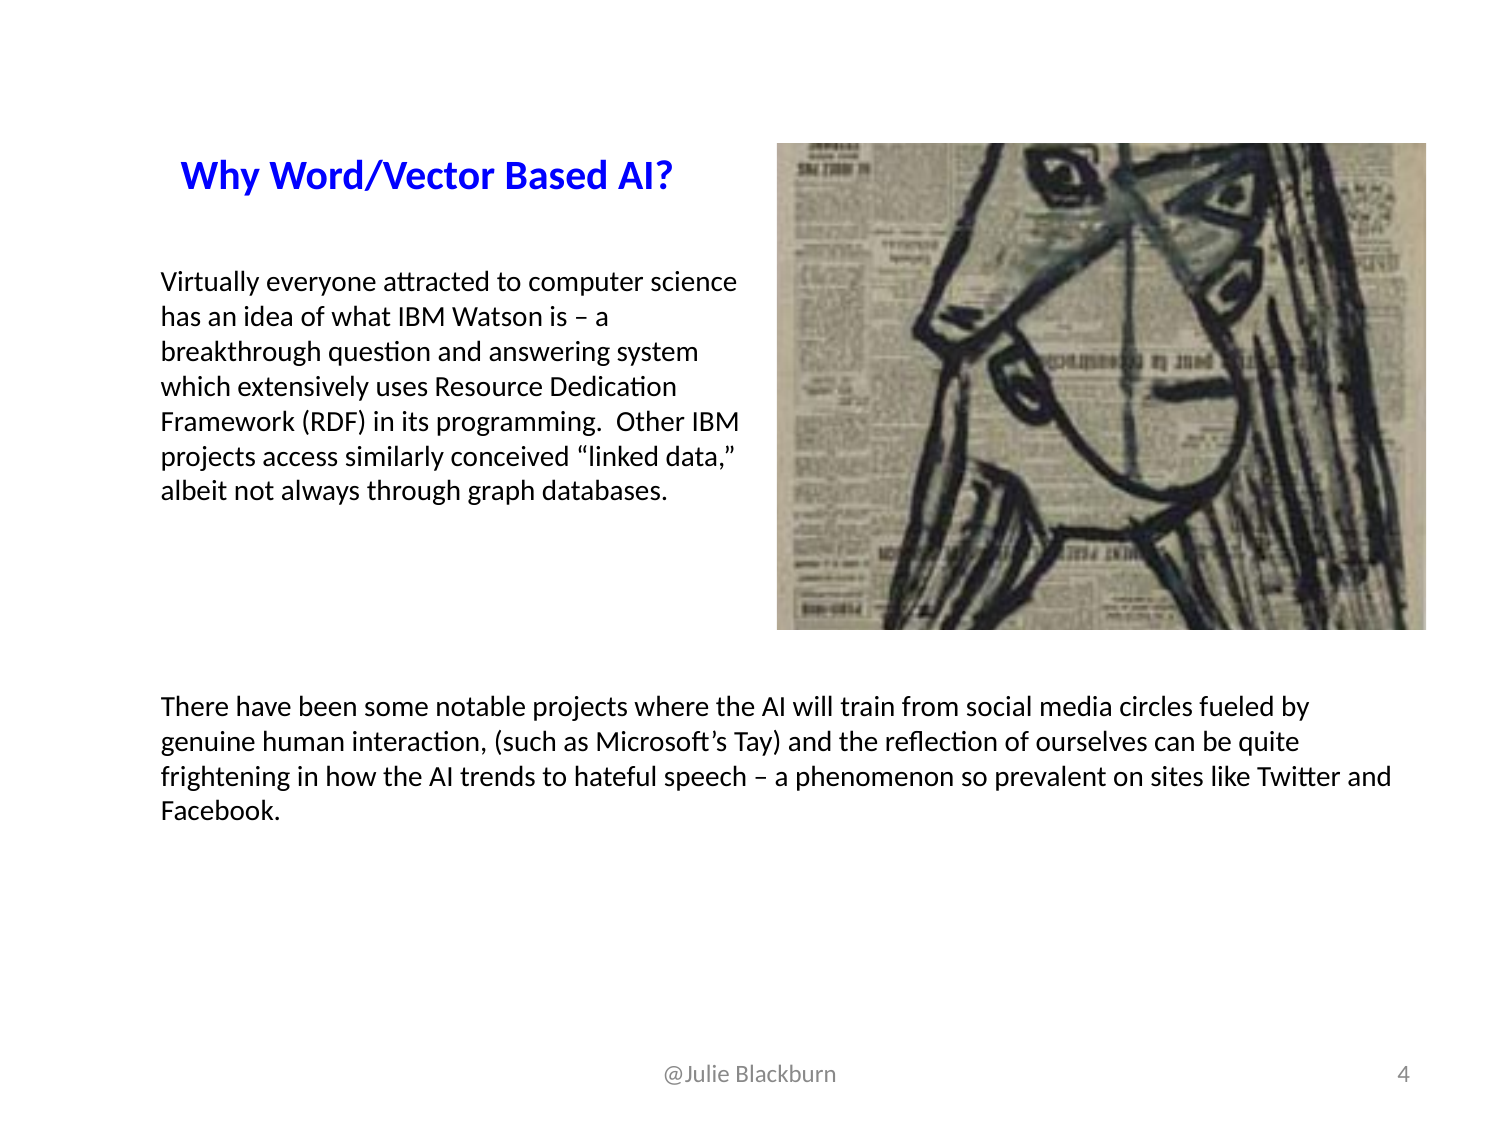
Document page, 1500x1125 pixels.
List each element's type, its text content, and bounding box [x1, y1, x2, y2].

picture [776, 142, 1427, 631]
list There have been some notable projects where the AI will train from social media circles fueled by genuine human interaction, (such as Microsoft’s Tay) and the reflection of ourselves can be quite frightening in how the AI trends to hateful speech – a phenomenon so prevalent on sites like Twitter and Facebook. [145, 638, 1425, 875]
footer @Julie Blackburn [512, 1042, 988, 1103]
slide_number 4 [1074, 1042, 1425, 1103]
title Why Word/Vector Based AI? [165, 112, 1066, 206]
text_box Virtually everyone attracted to computer science has an idea of what IBM Watson is – a breakthrough question and answering system which extensively uses Resource Dedication Framework (RDF) in its programming. Other IBM projects access similarly conceived “linked data,” albeit not always through graph databases. [145, 213, 763, 630]
